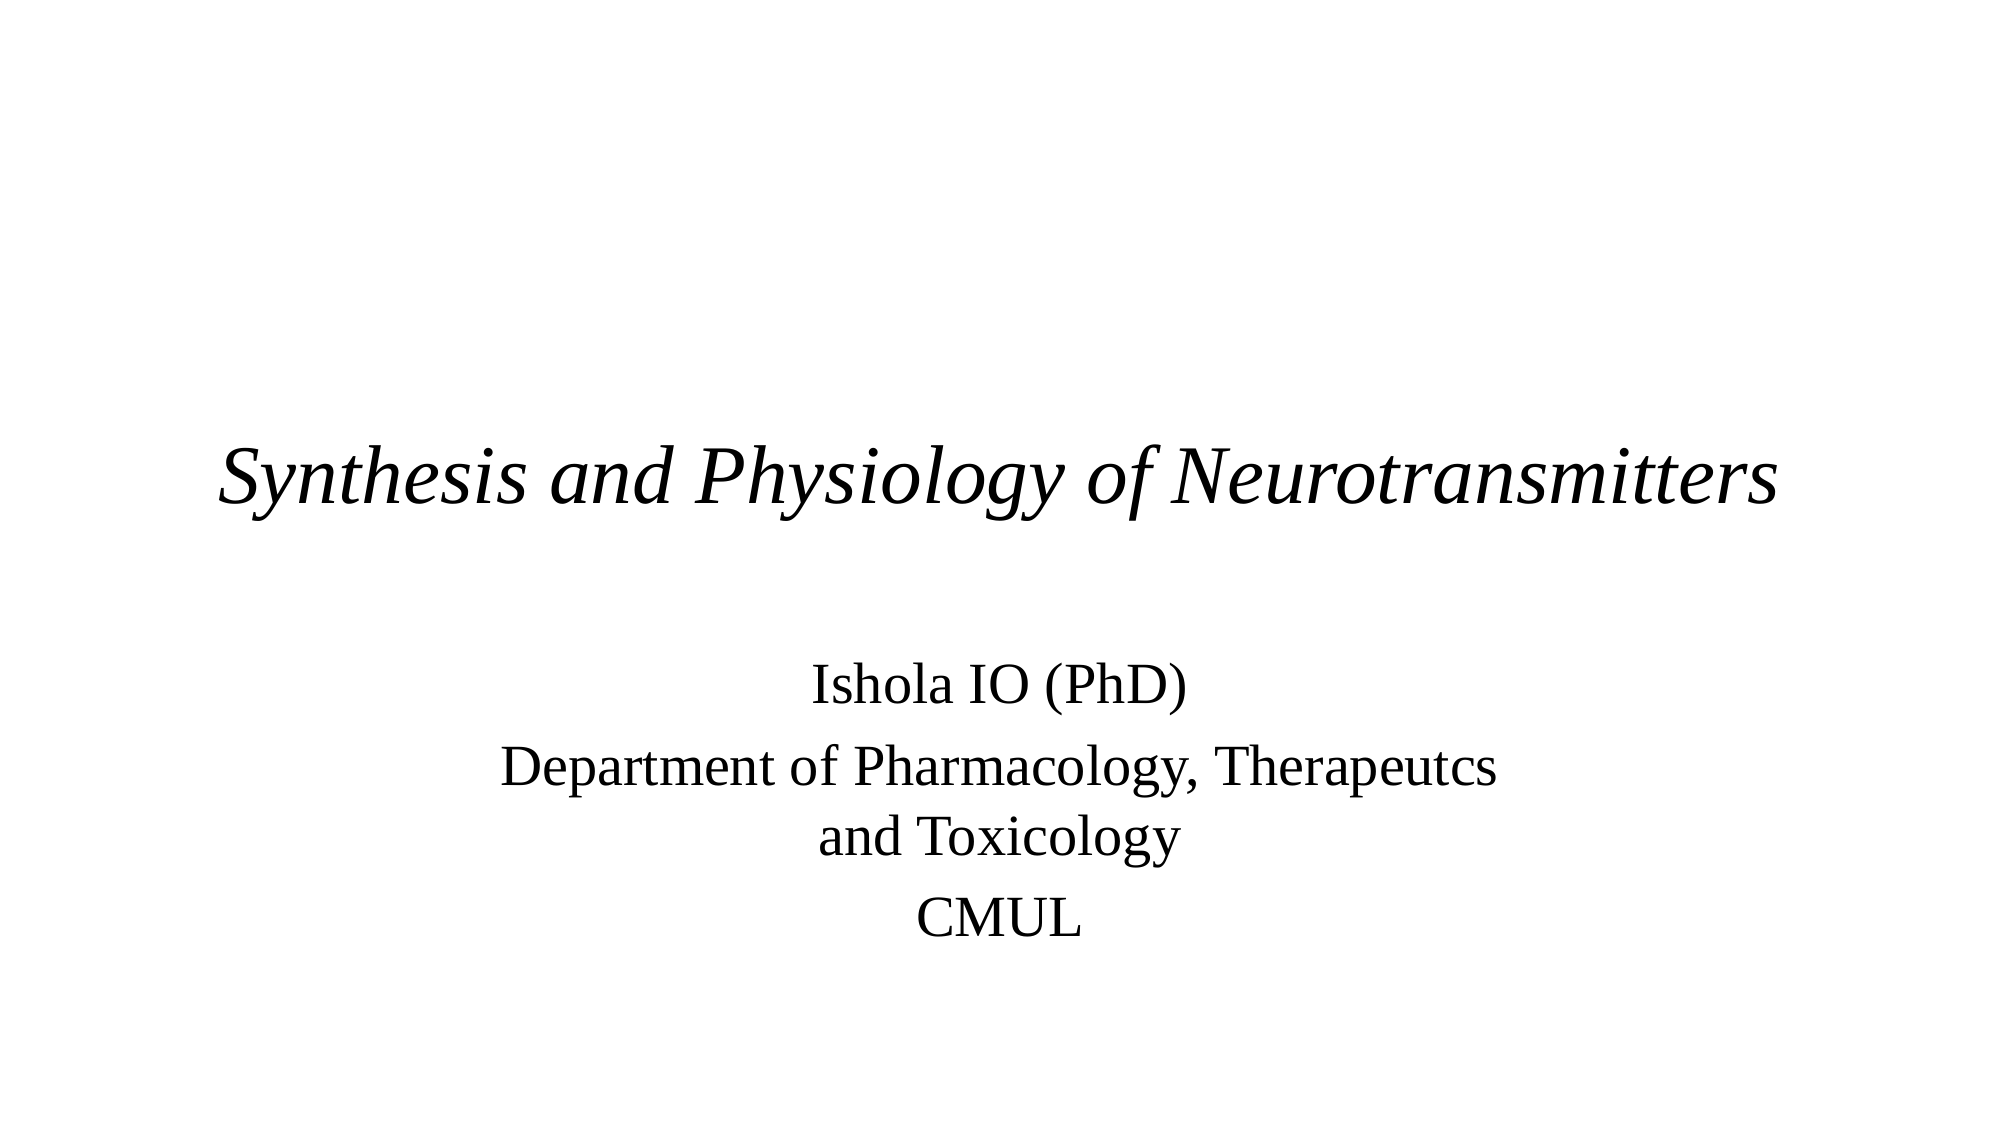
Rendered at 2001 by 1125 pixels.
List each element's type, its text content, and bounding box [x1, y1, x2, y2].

subtitle Ishola IO (PhD) Department of Pharmacology, Therapeutcs and Toxicology CMUL [474, 637, 1525, 964]
title Synthesis and Physiology of Neurotransmitters [150, 349, 1850, 591]
